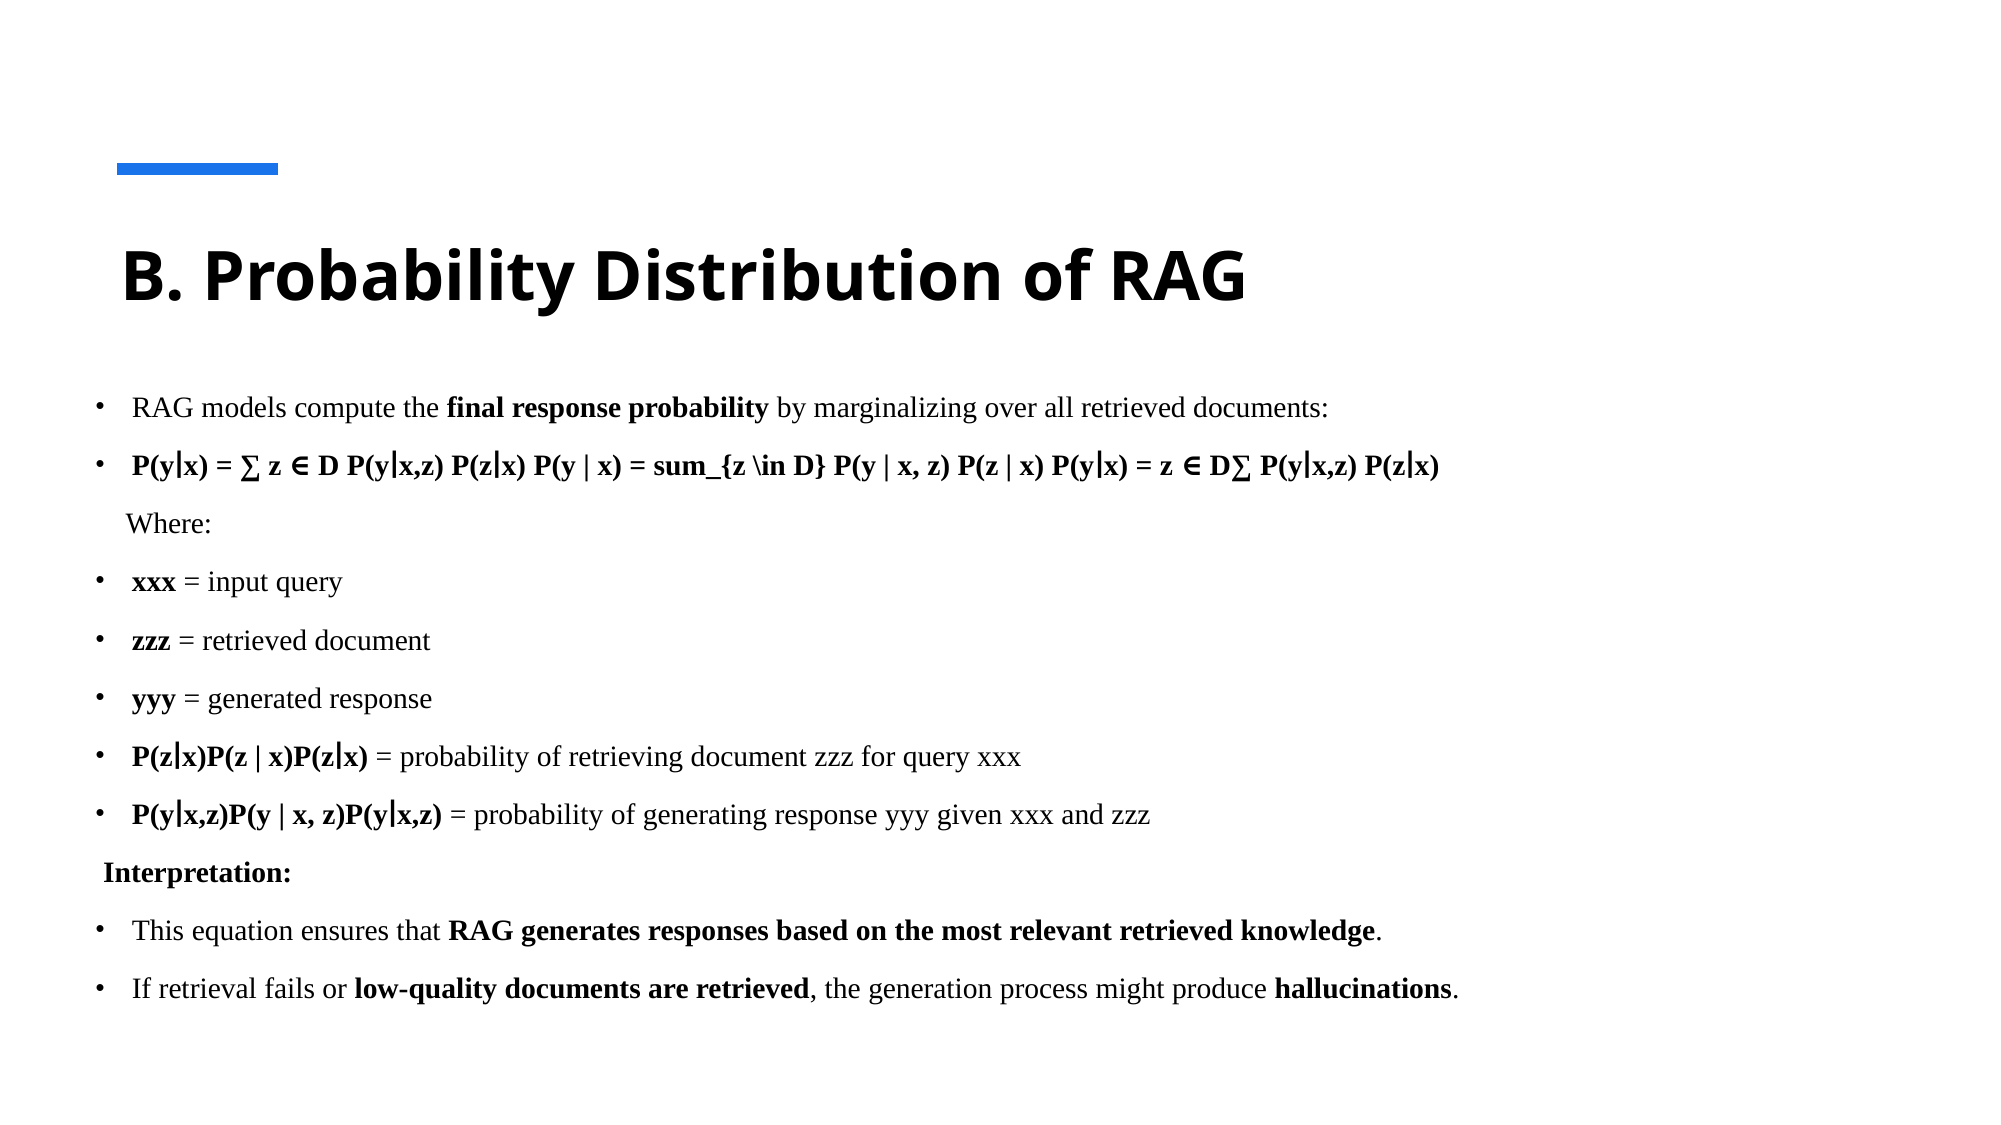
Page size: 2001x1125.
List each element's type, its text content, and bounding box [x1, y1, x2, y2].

list RAG models compute the final response probability by marginalizing over all retrieved documents: P(y∣x) = ∑ z ∈ D P(y∣x,z) P(z∣x) P(y | x) = sum_{z \in D} P(y | x, z) P(z | x) P(y∣x) = z ∈ D∑ ​P(y∣x,z) P(z∣x) Where: xxx = input query zzz = retrieved document yyy = generated response P(z∣x)P(z | x)P(z∣x) = probability of retrieving document zzz for query xxx P(y∣x,z)P(y | x, z)P(y∣x,z) = probability of generating response yyy given xxx and zzz Interpretation: This equation ensures that RAG generates responses based on the most relevant retrieved knowledge. If retrieval fails or low-quality documents are retrieved, the generation process might produce hallucinations. [80, 373, 1892, 1017]
title B. Probability Distribution of RAG [105, 224, 1892, 373]
